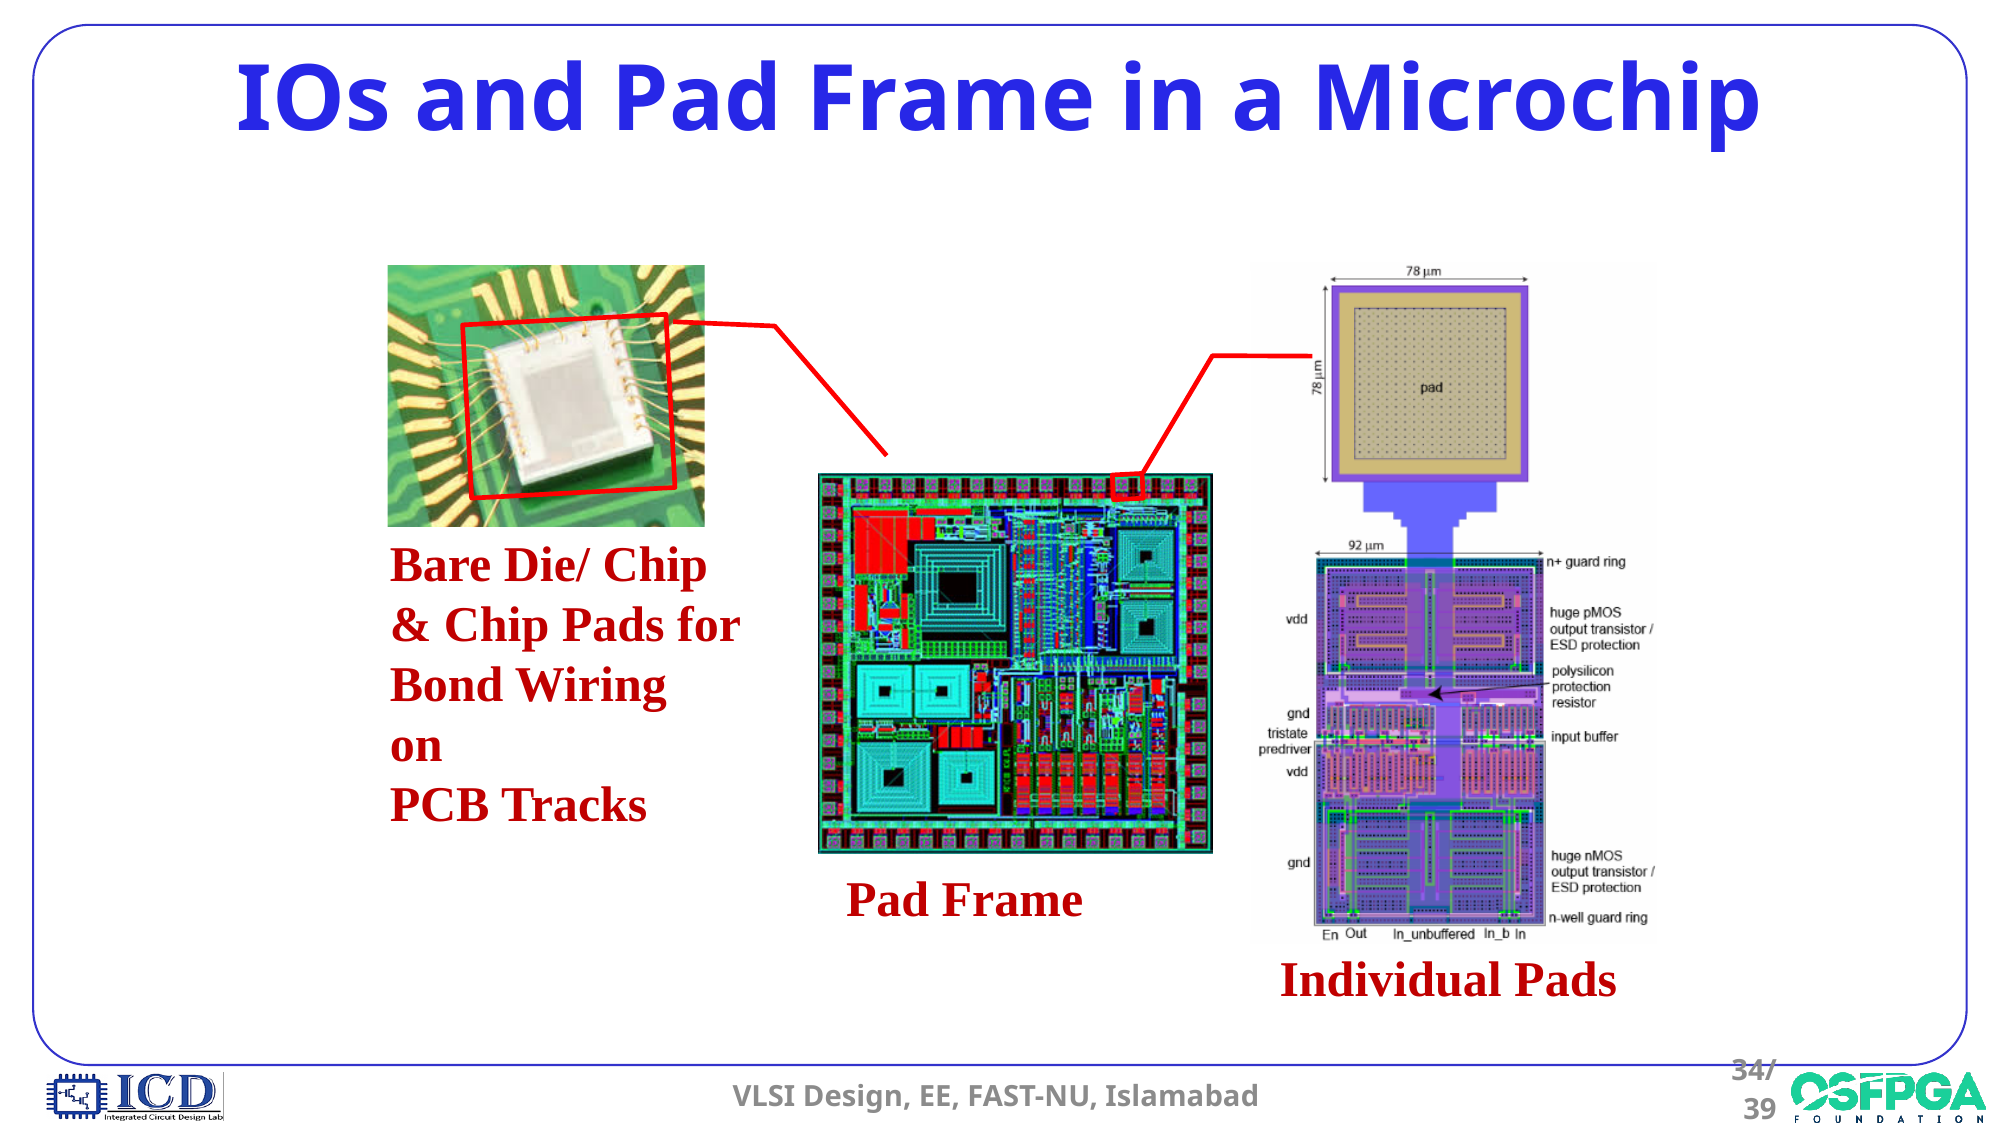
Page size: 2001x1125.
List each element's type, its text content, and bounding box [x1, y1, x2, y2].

picture [33, 1067, 234, 1125]
text_box [709, 321, 889, 458]
picture [387, 265, 705, 527]
title IOs and Pad Frame in a Microchip [33, 0, 1967, 188]
text_box Pad Frame [831, 863, 1112, 934]
picture [1791, 1072, 1986, 1123]
text_box Bare Die/ Chip & Chip Pads for Bond Wiring on PCB Tracks [374, 524, 780, 840]
picture [818, 473, 1213, 854]
text_box Individual Pads [1264, 951, 1662, 1014]
slide_number 34/39 [1692, 1066, 1792, 1111]
footer VLSI Design, EE, FAST-NU, Islamabad [683, 1065, 1317, 1125]
text_box [1141, 353, 1244, 471]
picture [1249, 255, 1662, 944]
